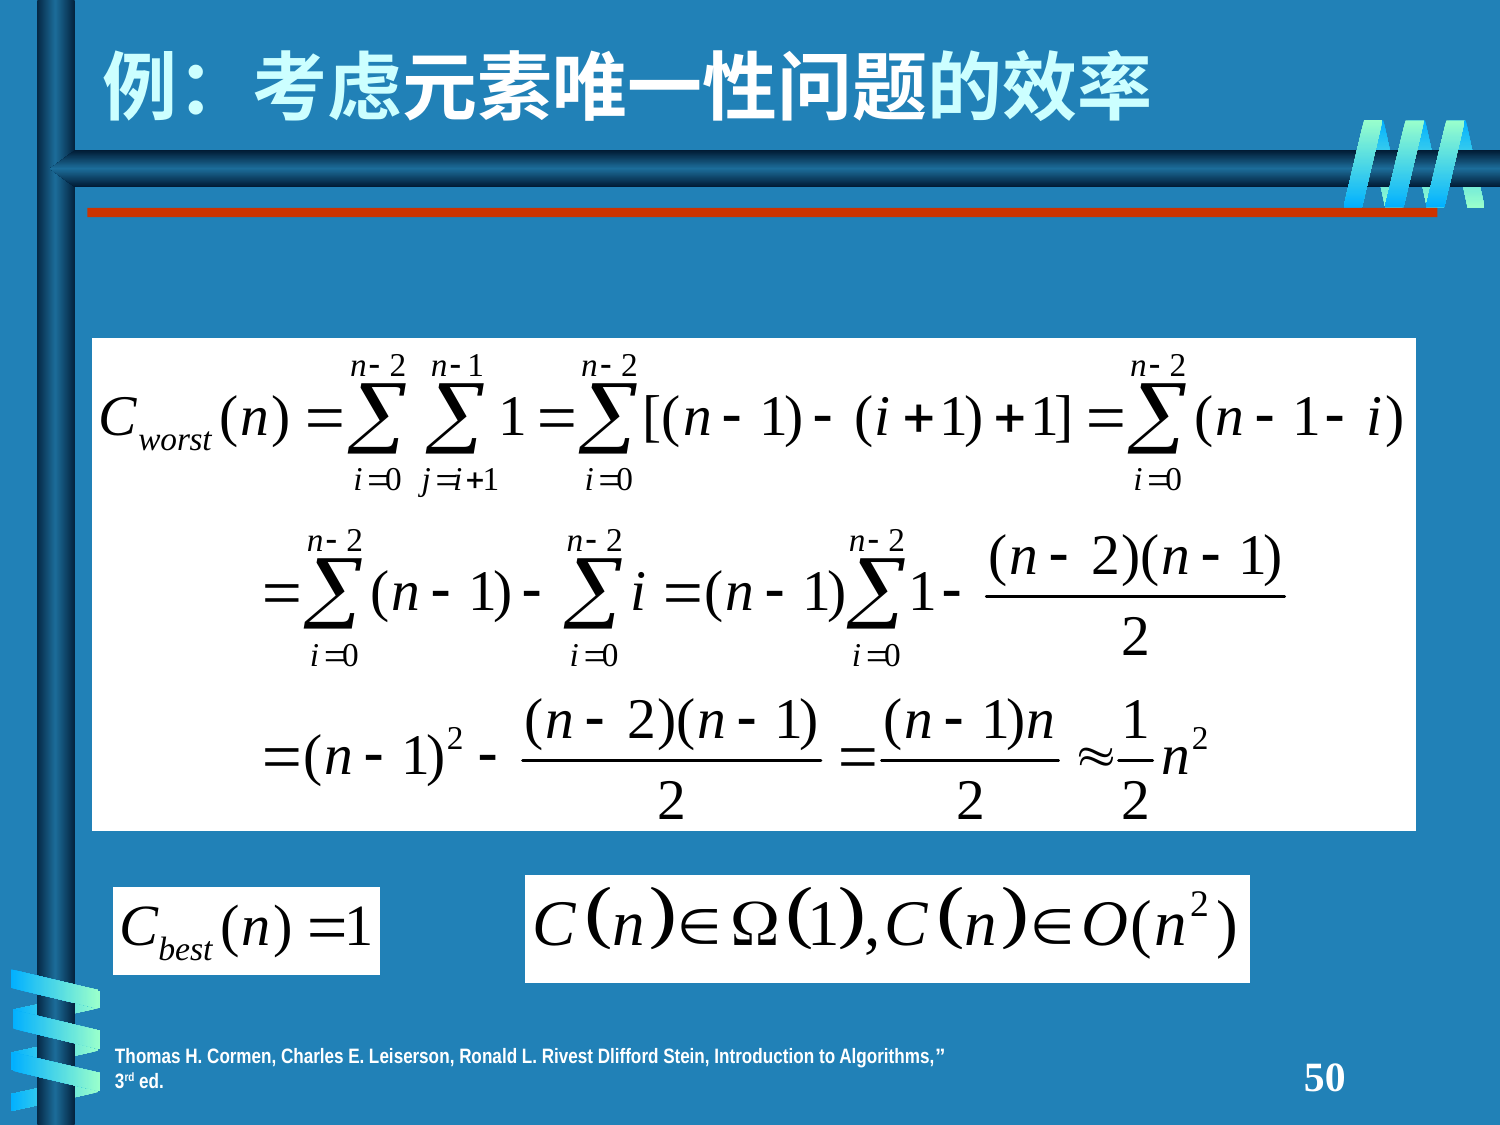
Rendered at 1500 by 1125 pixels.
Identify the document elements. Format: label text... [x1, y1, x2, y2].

title 例：考虑元素唯一性问题的效率 [87, 12, 1363, 138]
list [92, 337, 1416, 832]
slide_number 50 [1149, 1042, 1500, 1103]
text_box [112, 887, 381, 976]
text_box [524, 874, 1251, 984]
